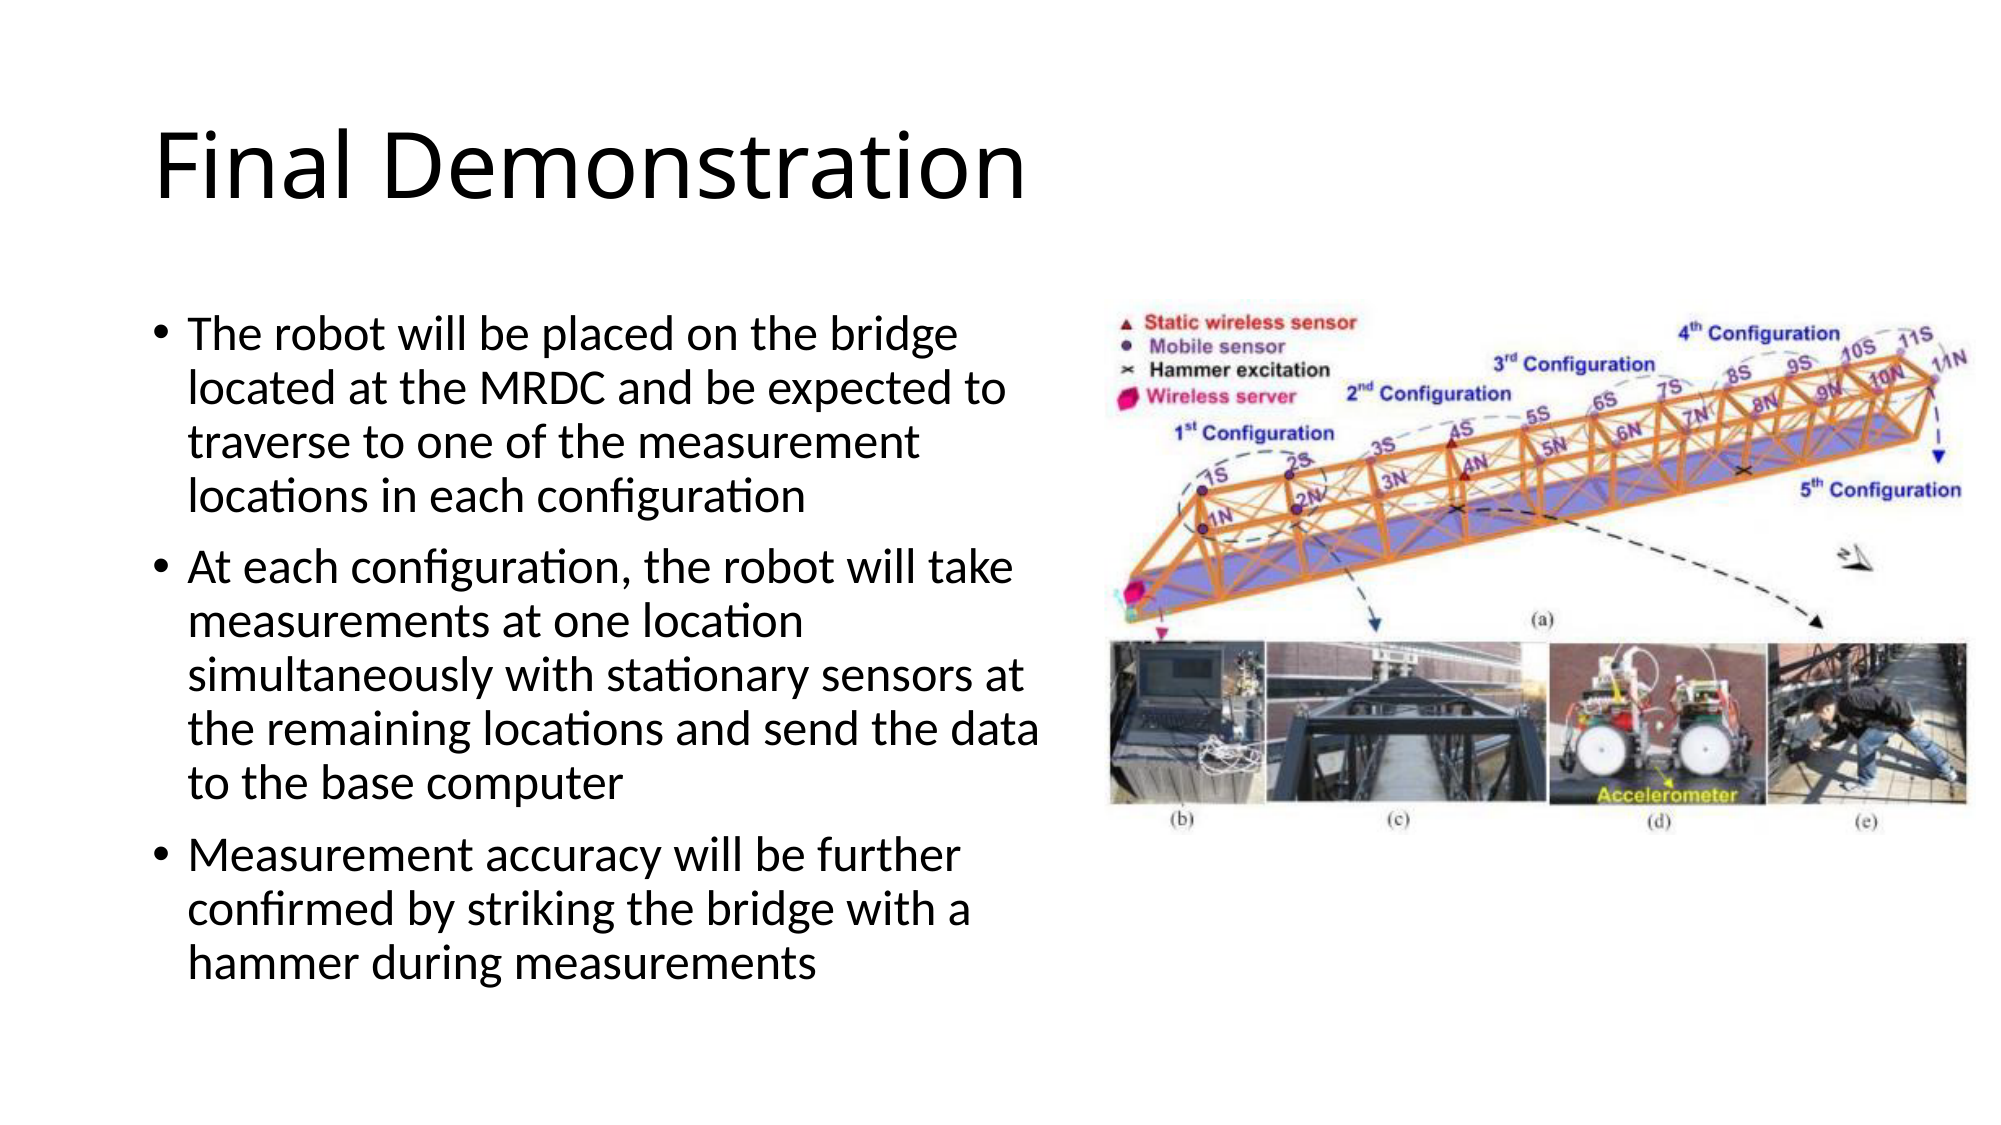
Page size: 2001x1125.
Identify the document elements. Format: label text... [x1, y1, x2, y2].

title Final Demonstration [137, 59, 1863, 278]
picture [1104, 299, 1976, 835]
list The robot will be placed on the bridge located at the MRDC and be expected to traverse to one of the measurement locations in each configuration At each configuration, the robot will take measurements at one location simultaneously with stationary sensors at the remaining locations and send the data to the base computer Measurement accuracy will be further confirmed by striking the bridge with a hammer during measurements [137, 299, 1072, 1014]
